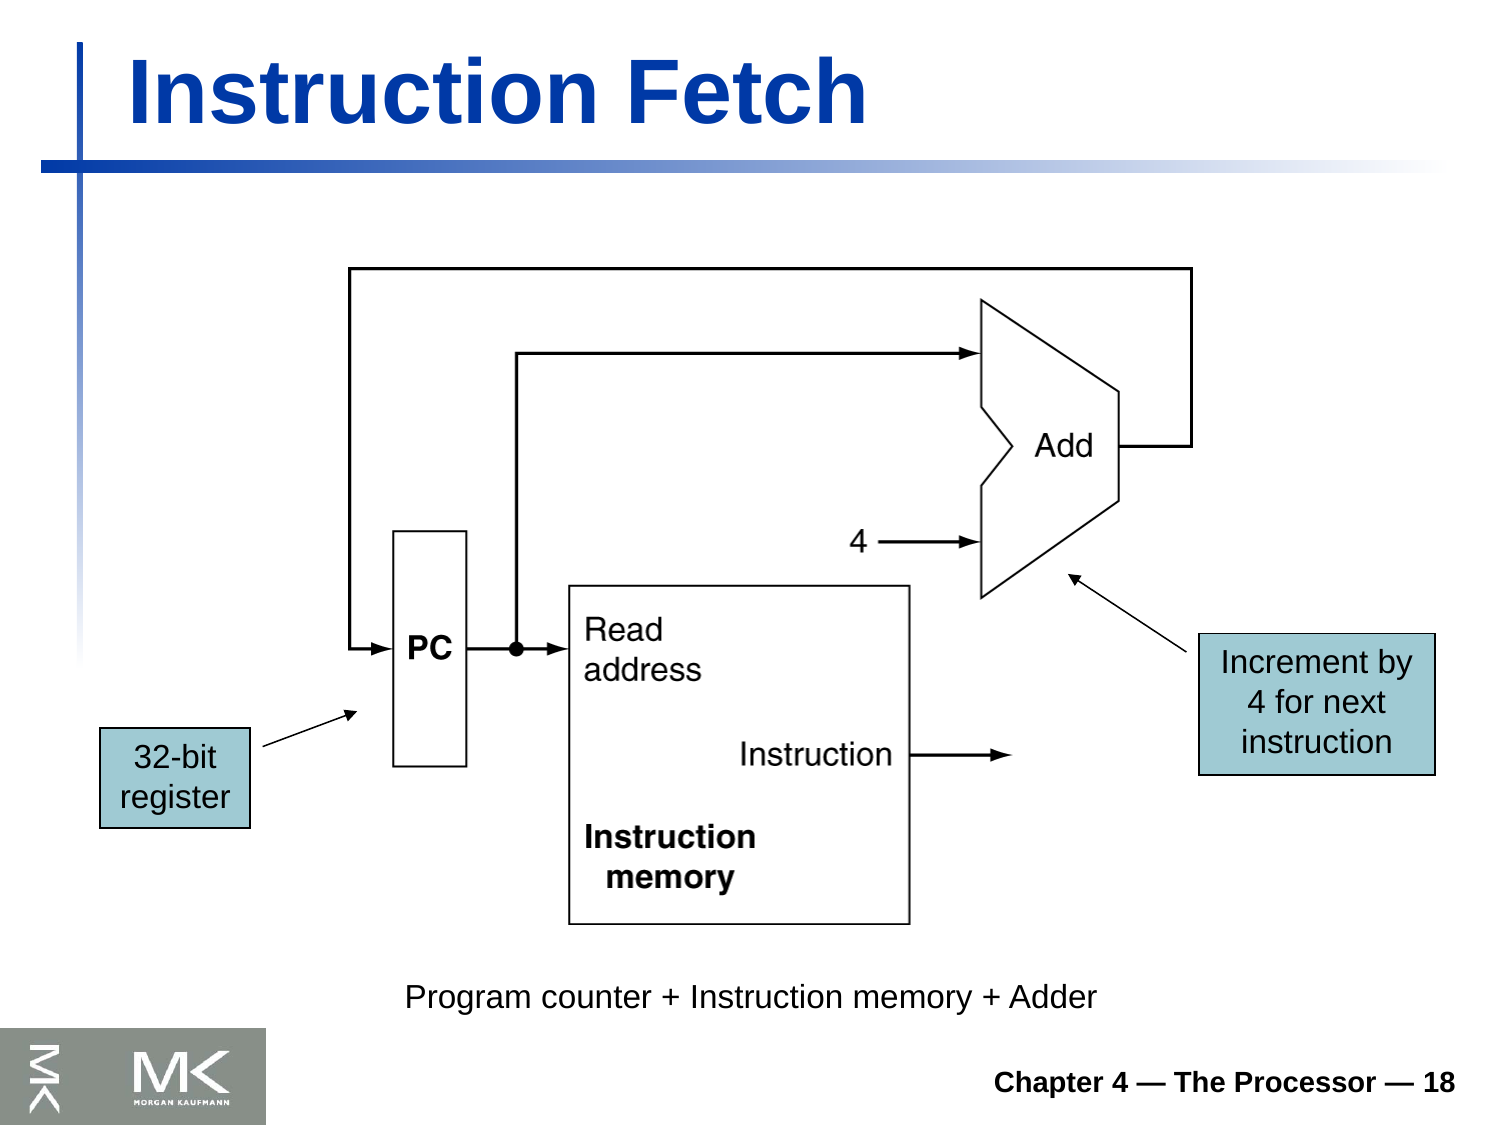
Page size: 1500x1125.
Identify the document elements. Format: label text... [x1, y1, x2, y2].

footer Chapter 4 — The Processor — 18 [277, 1046, 1471, 1106]
text_box Program counter + Instruction memory + Adder [389, 968, 1359, 1023]
text_box Increment by 4 for next instruction [1198, 633, 1436, 775]
picture [0, 1028, 266, 1125]
title Instruction Fetch [112, 23, 1468, 149]
picture [348, 266, 1193, 926]
text_box 32-bit register [100, 727, 251, 828]
